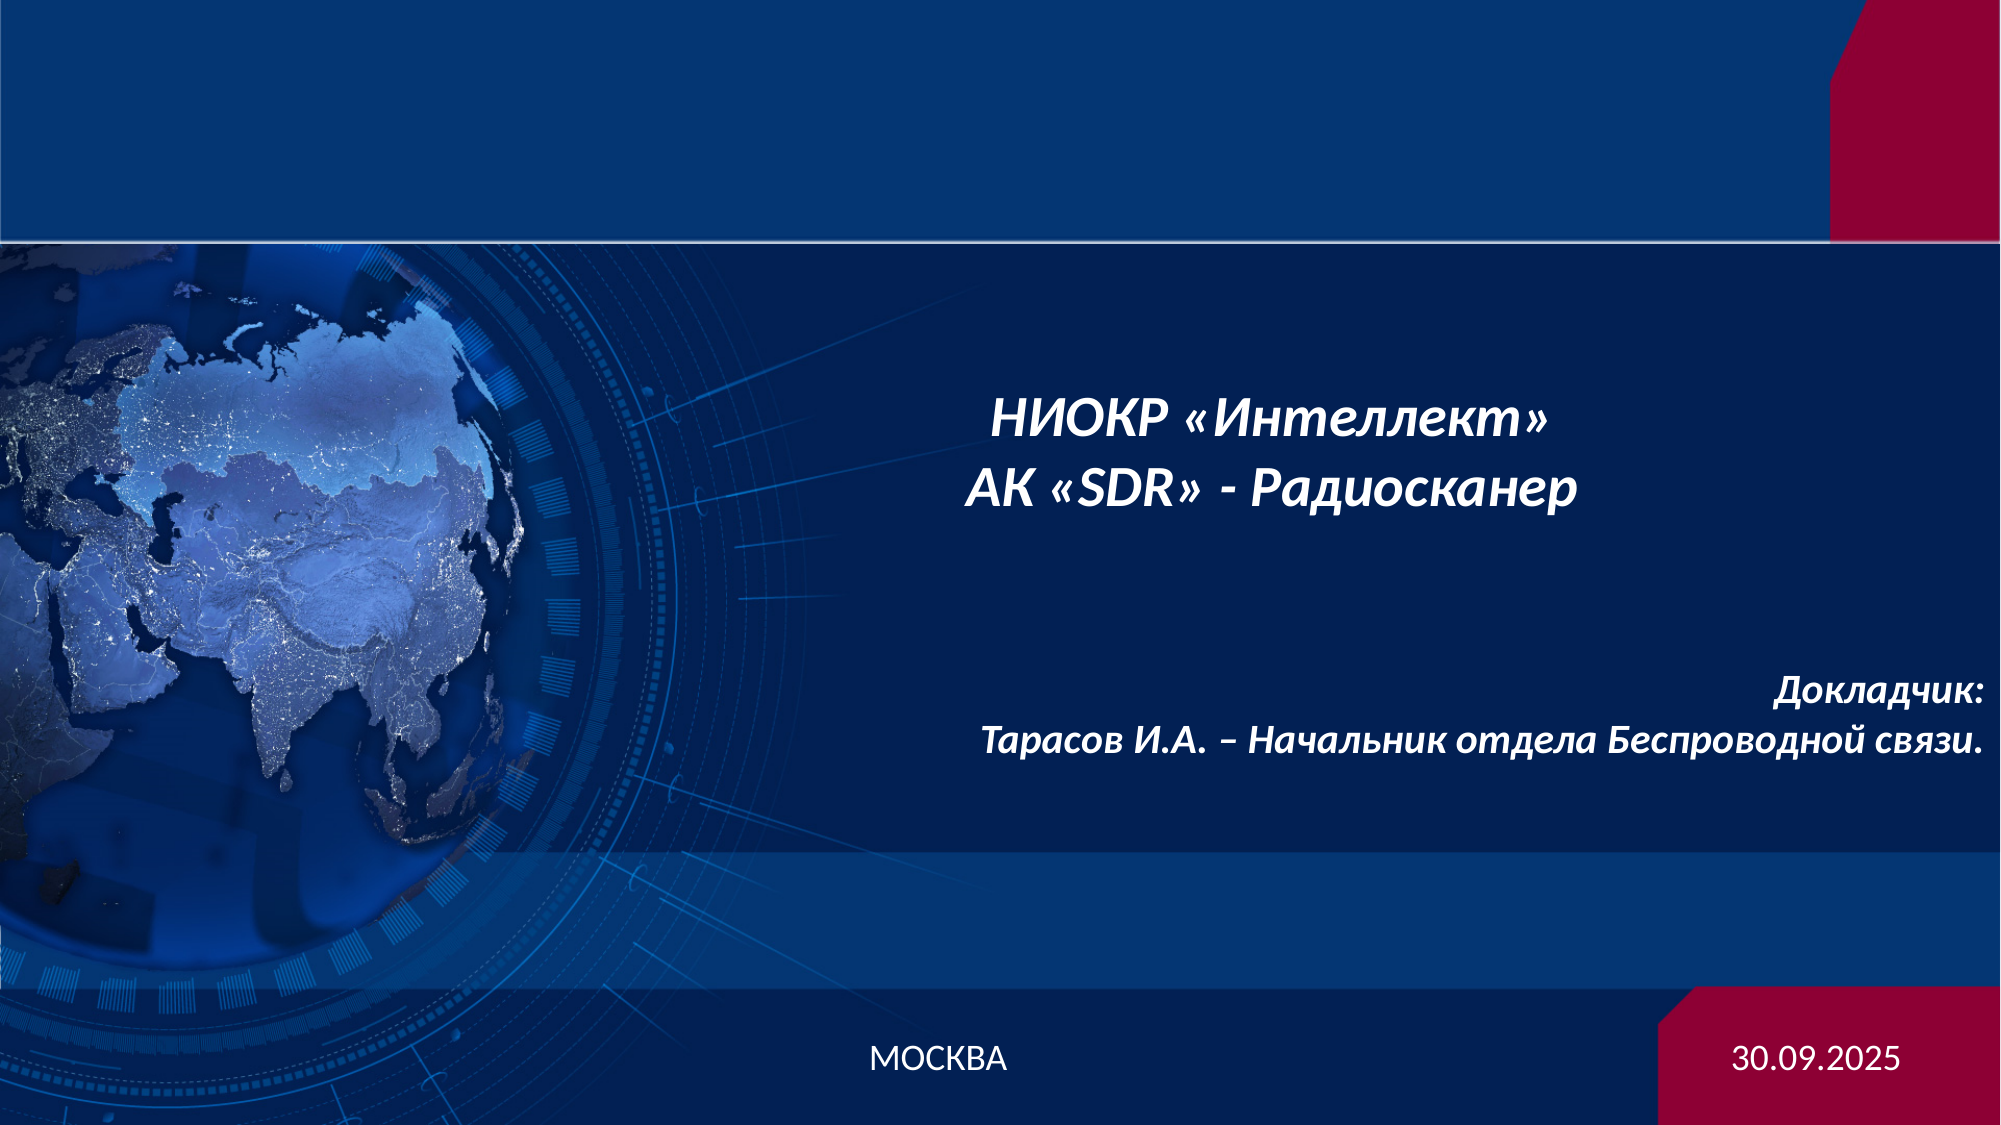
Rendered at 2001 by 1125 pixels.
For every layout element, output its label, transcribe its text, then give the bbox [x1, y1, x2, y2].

text_box МОСКВА [752, 1025, 1124, 1086]
text_box 30.09.2025 [1663, 1025, 1969, 1086]
text_box НИОКР «Интеллект» АК «SDR» - Радиосканер [544, 370, 2000, 526]
text_box Докладчик: Тарасов И.А. – Начальник отдела Беспроводной связи. [544, 654, 2000, 770]
picture [0, 0, 2001, 1125]
